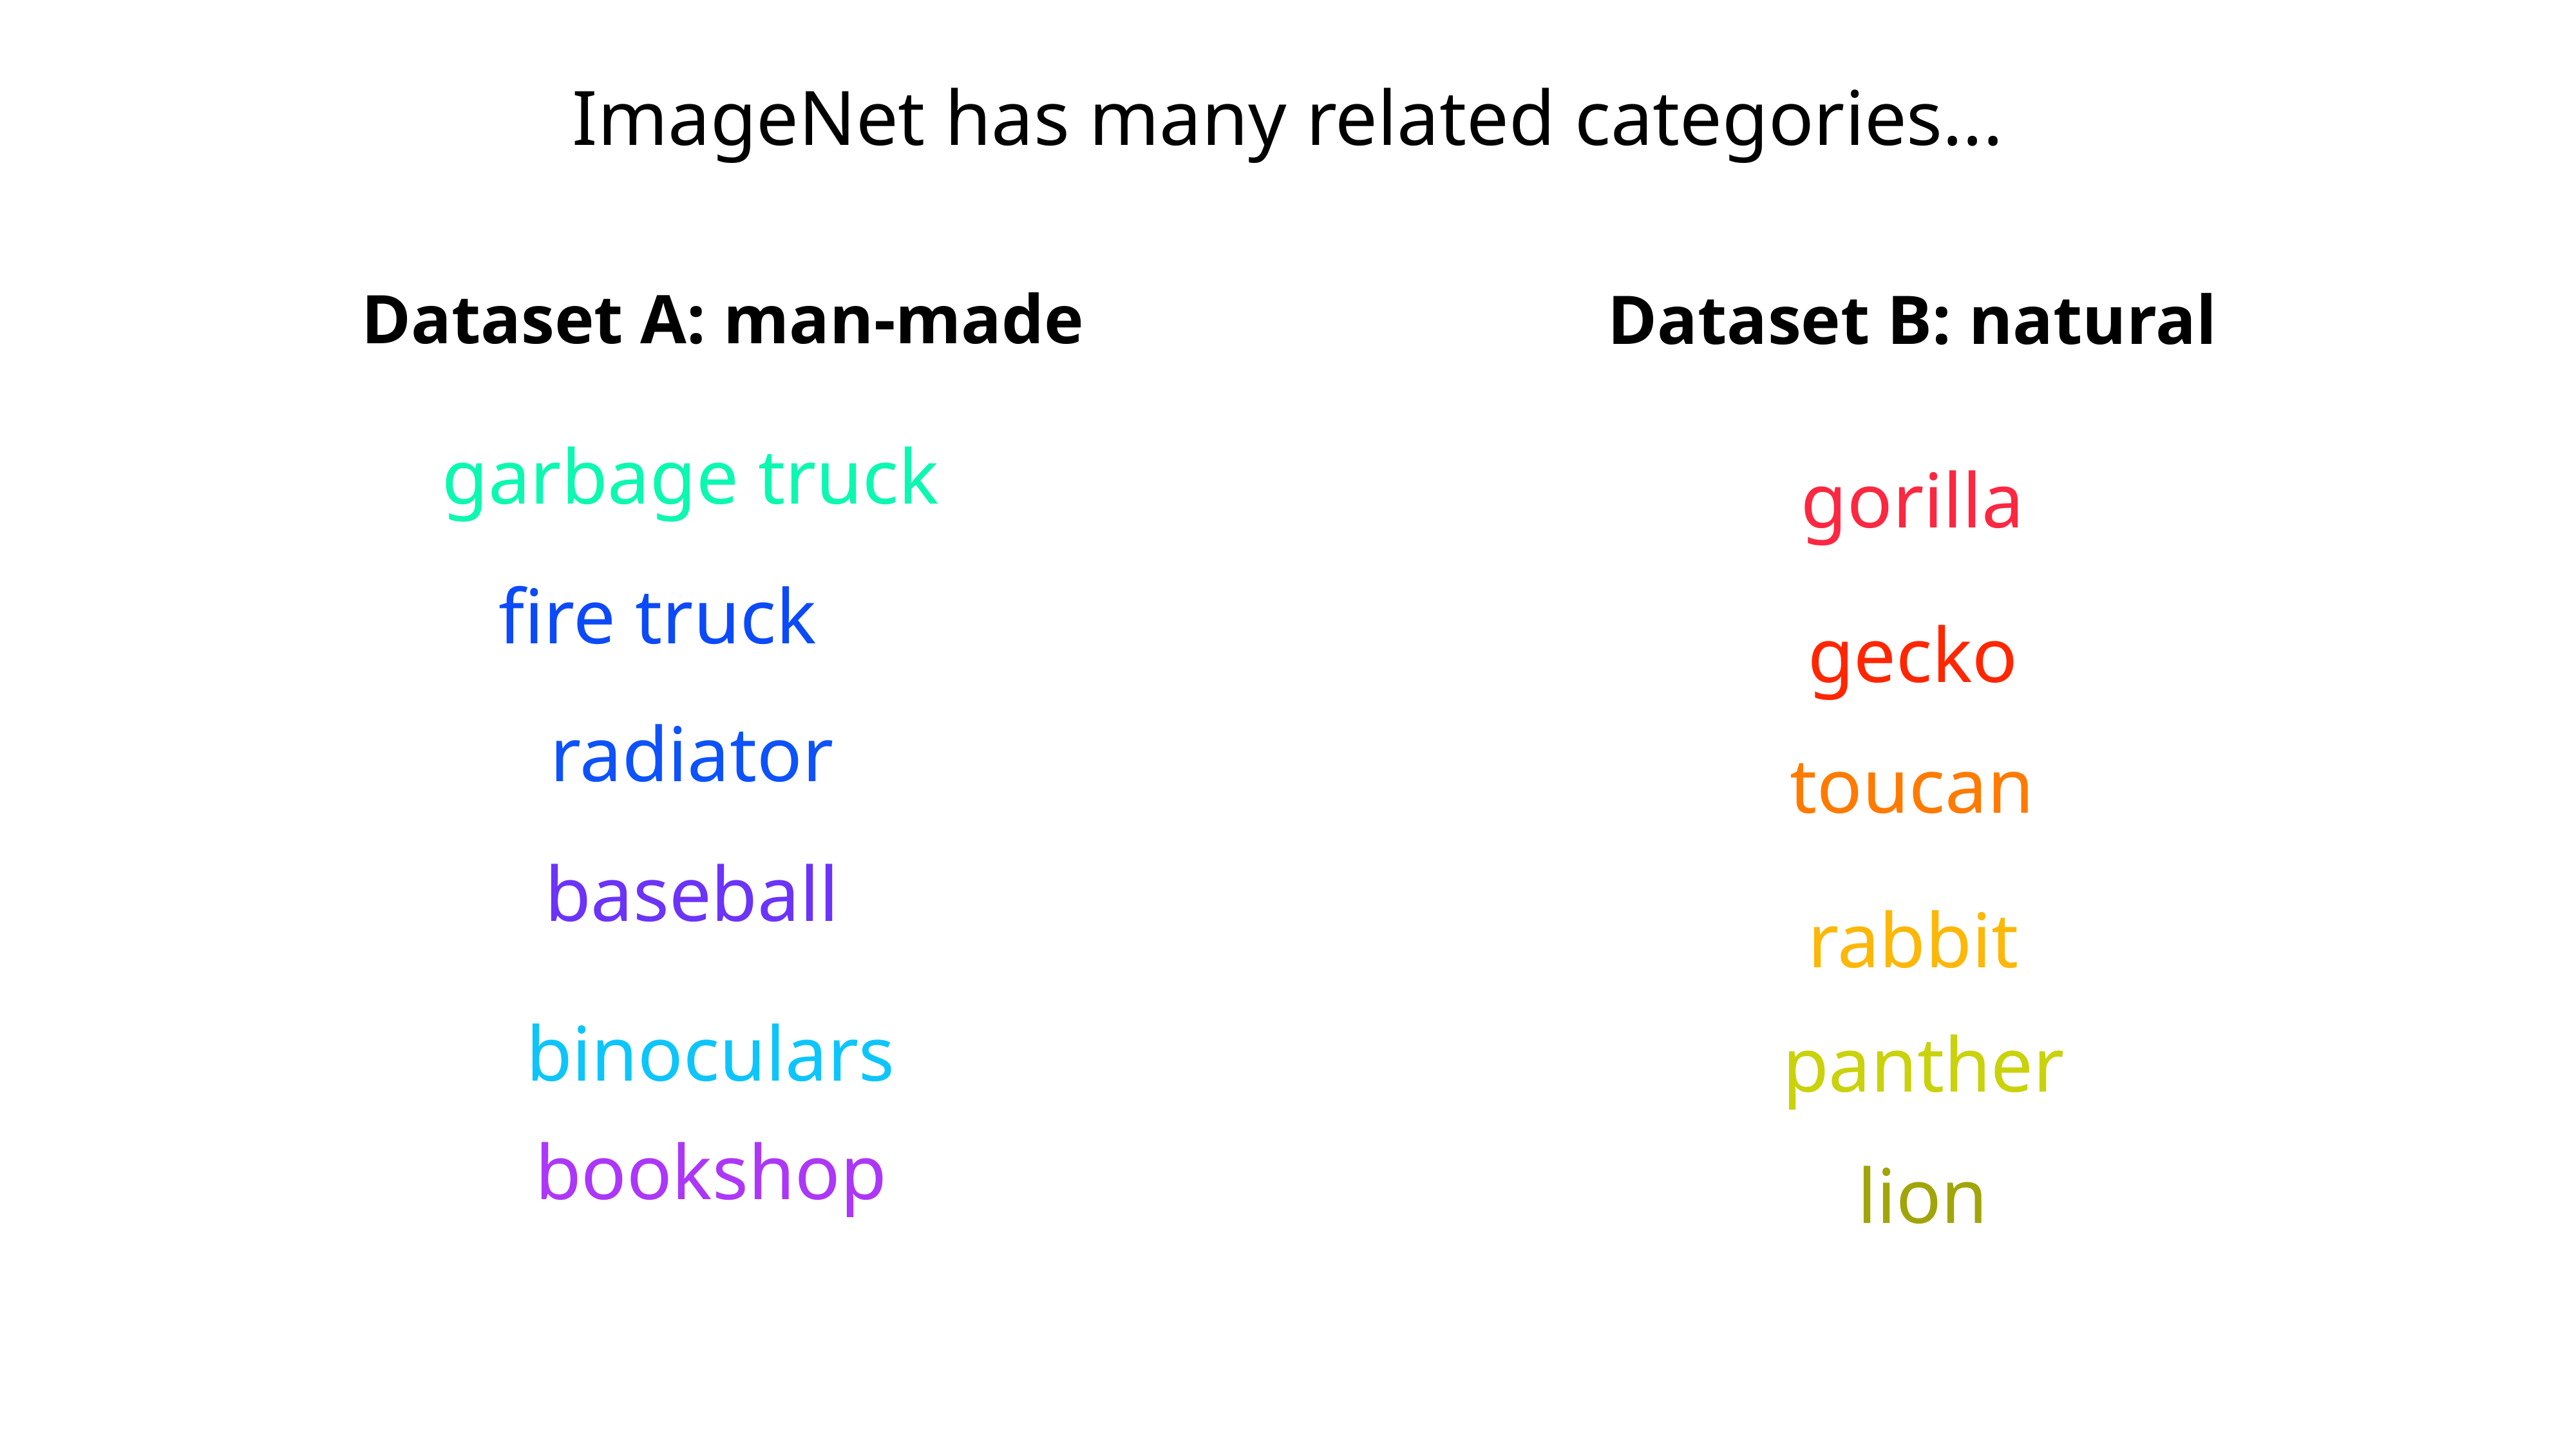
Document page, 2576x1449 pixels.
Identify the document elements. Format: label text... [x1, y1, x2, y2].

text_box rabbit [1802, 887, 2025, 989]
text_box gecko [1802, 601, 2024, 703]
text_box baseball [539, 840, 844, 942]
text_box garbage truck [437, 423, 945, 525]
text_box Dataset B: natural [1451, 271, 2374, 363]
text_box bookshop [529, 1119, 893, 1220]
text_box fire truck [493, 562, 822, 664]
text_box radiator [545, 701, 840, 802]
text_box panther [1777, 1011, 2070, 1113]
text_box binoculars [520, 1000, 901, 1102]
text_box Dataset A: man-made [185, 270, 1261, 363]
text_box lion [1852, 1142, 1994, 1244]
text_box ImageNet has many related categories... [567, 64, 2009, 166]
text_box gorilla [1795, 446, 2030, 548]
text_box toucan [1784, 732, 2040, 834]
